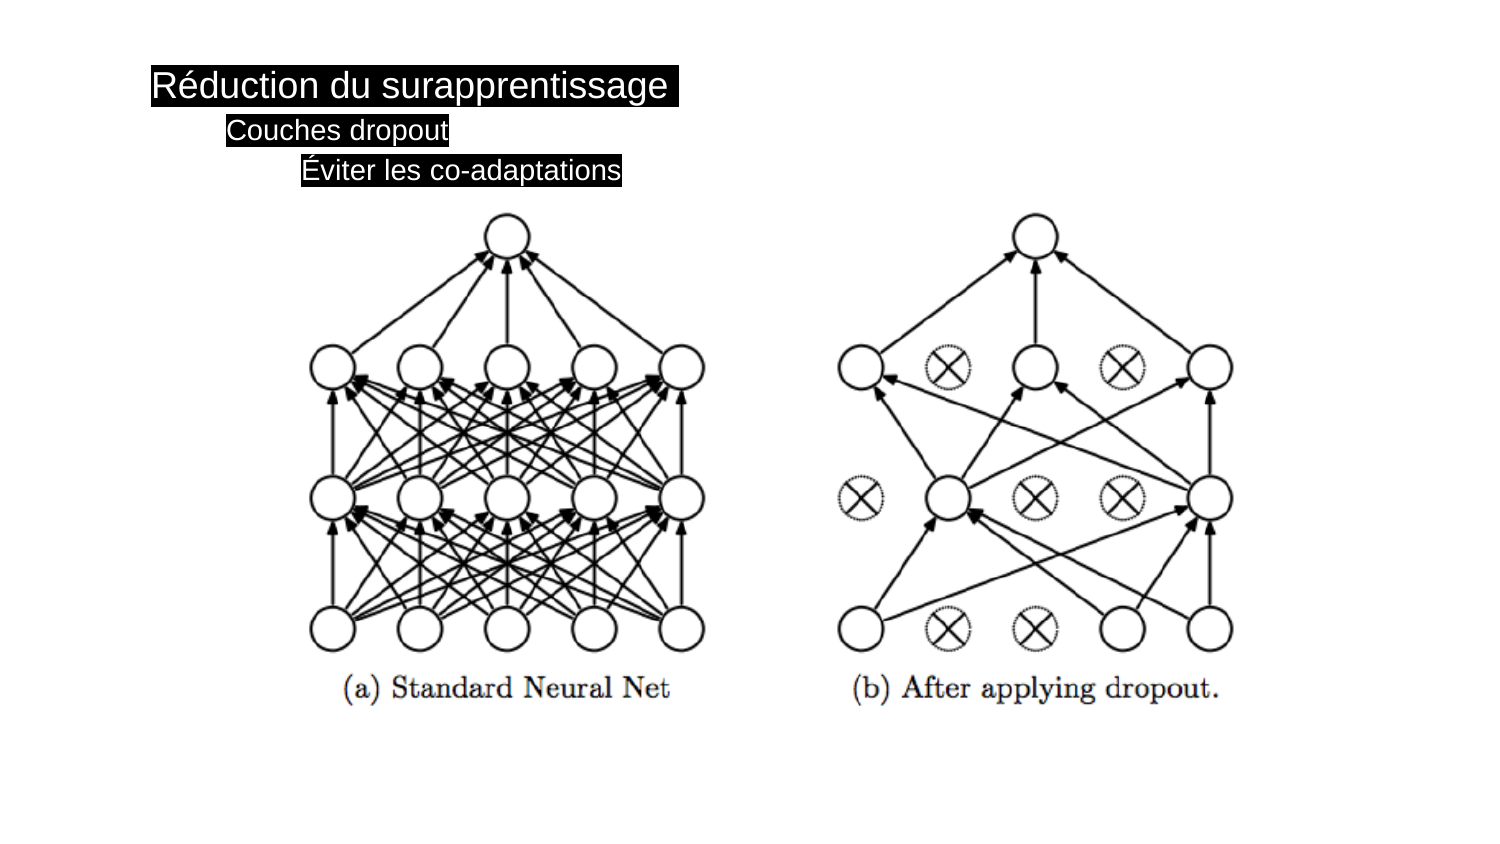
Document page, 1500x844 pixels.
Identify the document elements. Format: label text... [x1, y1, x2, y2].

picture [251, 209, 1249, 708]
list Réduction du surapprentissage Couches dropout Éviter les co-adaptations [61, 39, 769, 211]
